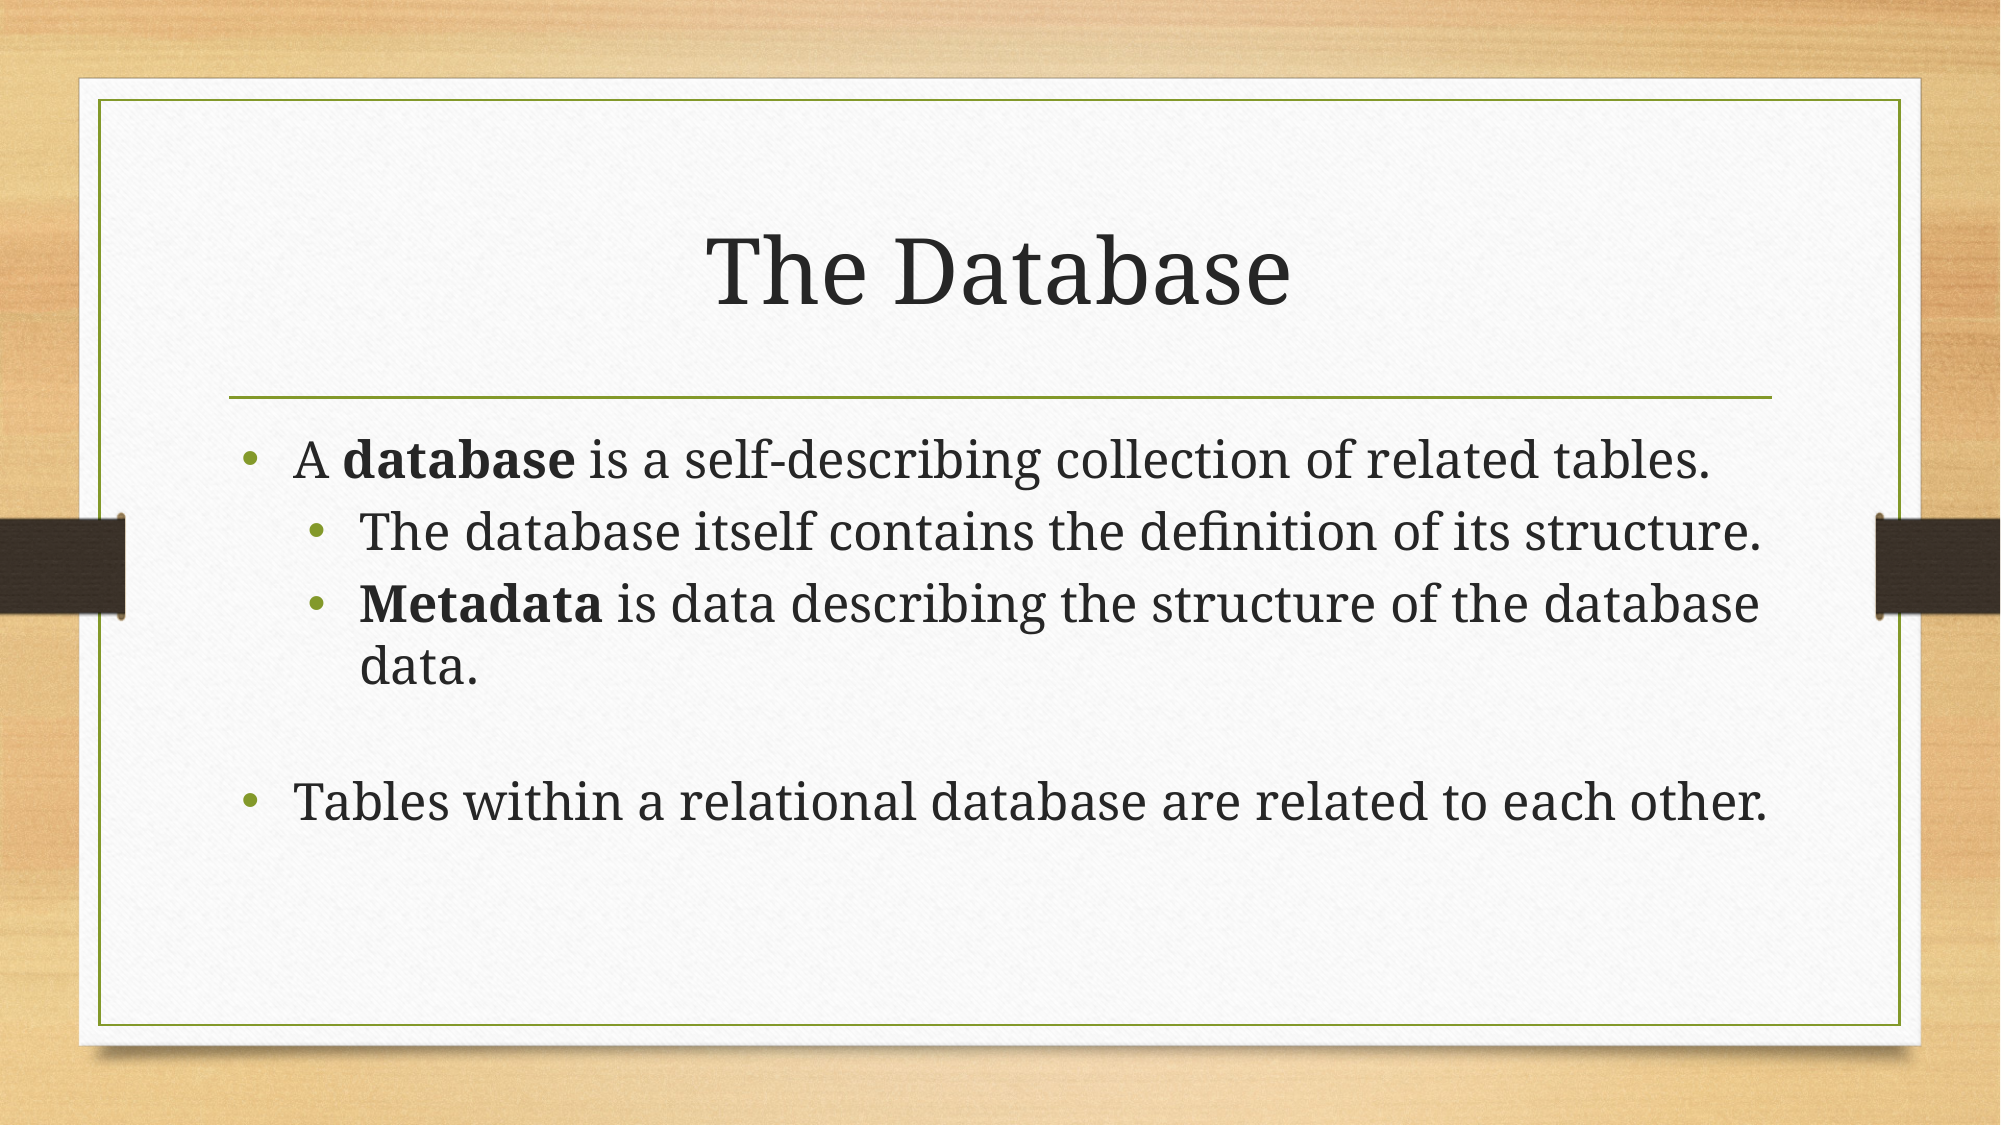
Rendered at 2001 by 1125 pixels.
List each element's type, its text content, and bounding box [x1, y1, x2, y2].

list A database is a self-describing collection of related tables. The database itself contains the definition of its structure. Metadata is data describing the structure of the database data. Tables within a relational database are related to each other. [212, 419, 1788, 964]
picture [0, 0, 2001, 1125]
title The Database [212, 161, 1788, 375]
